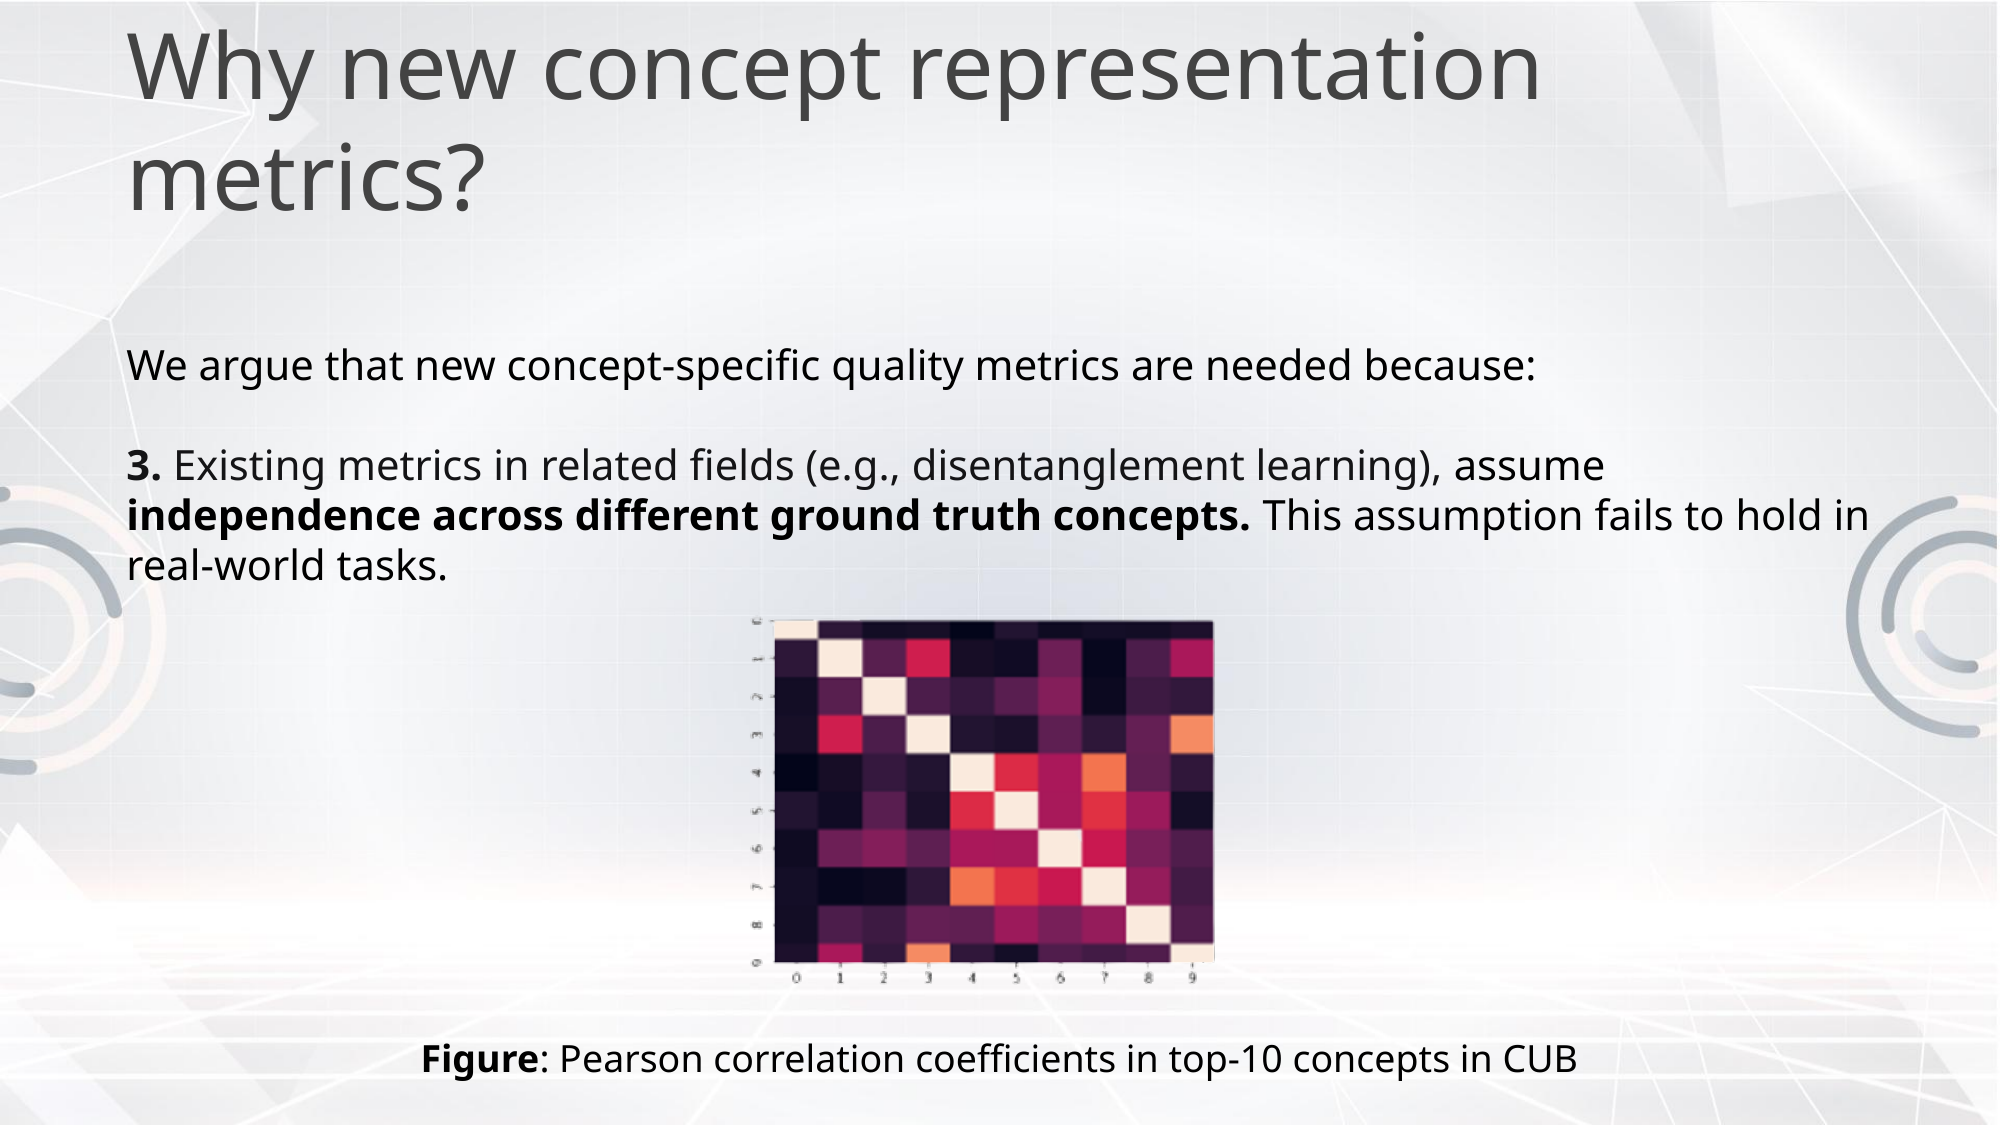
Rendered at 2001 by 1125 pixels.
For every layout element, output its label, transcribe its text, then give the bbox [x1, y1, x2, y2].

text_box Figure: Pearson correlation coefficients in top-10 concepts in CUB [111, 1027, 1889, 1087]
title Why new concept representation metrics? [111, 97, 1889, 244]
text_box We argue that new concept-specific quality metrics are needed because: 3. Existing metrics in related fields (e.g., disentanglement learning), assume independence across different ground truth concepts. This assumption fails to hold in real-world tasks. [111, 331, 1889, 696]
picture [0, 0, 2000, 1125]
